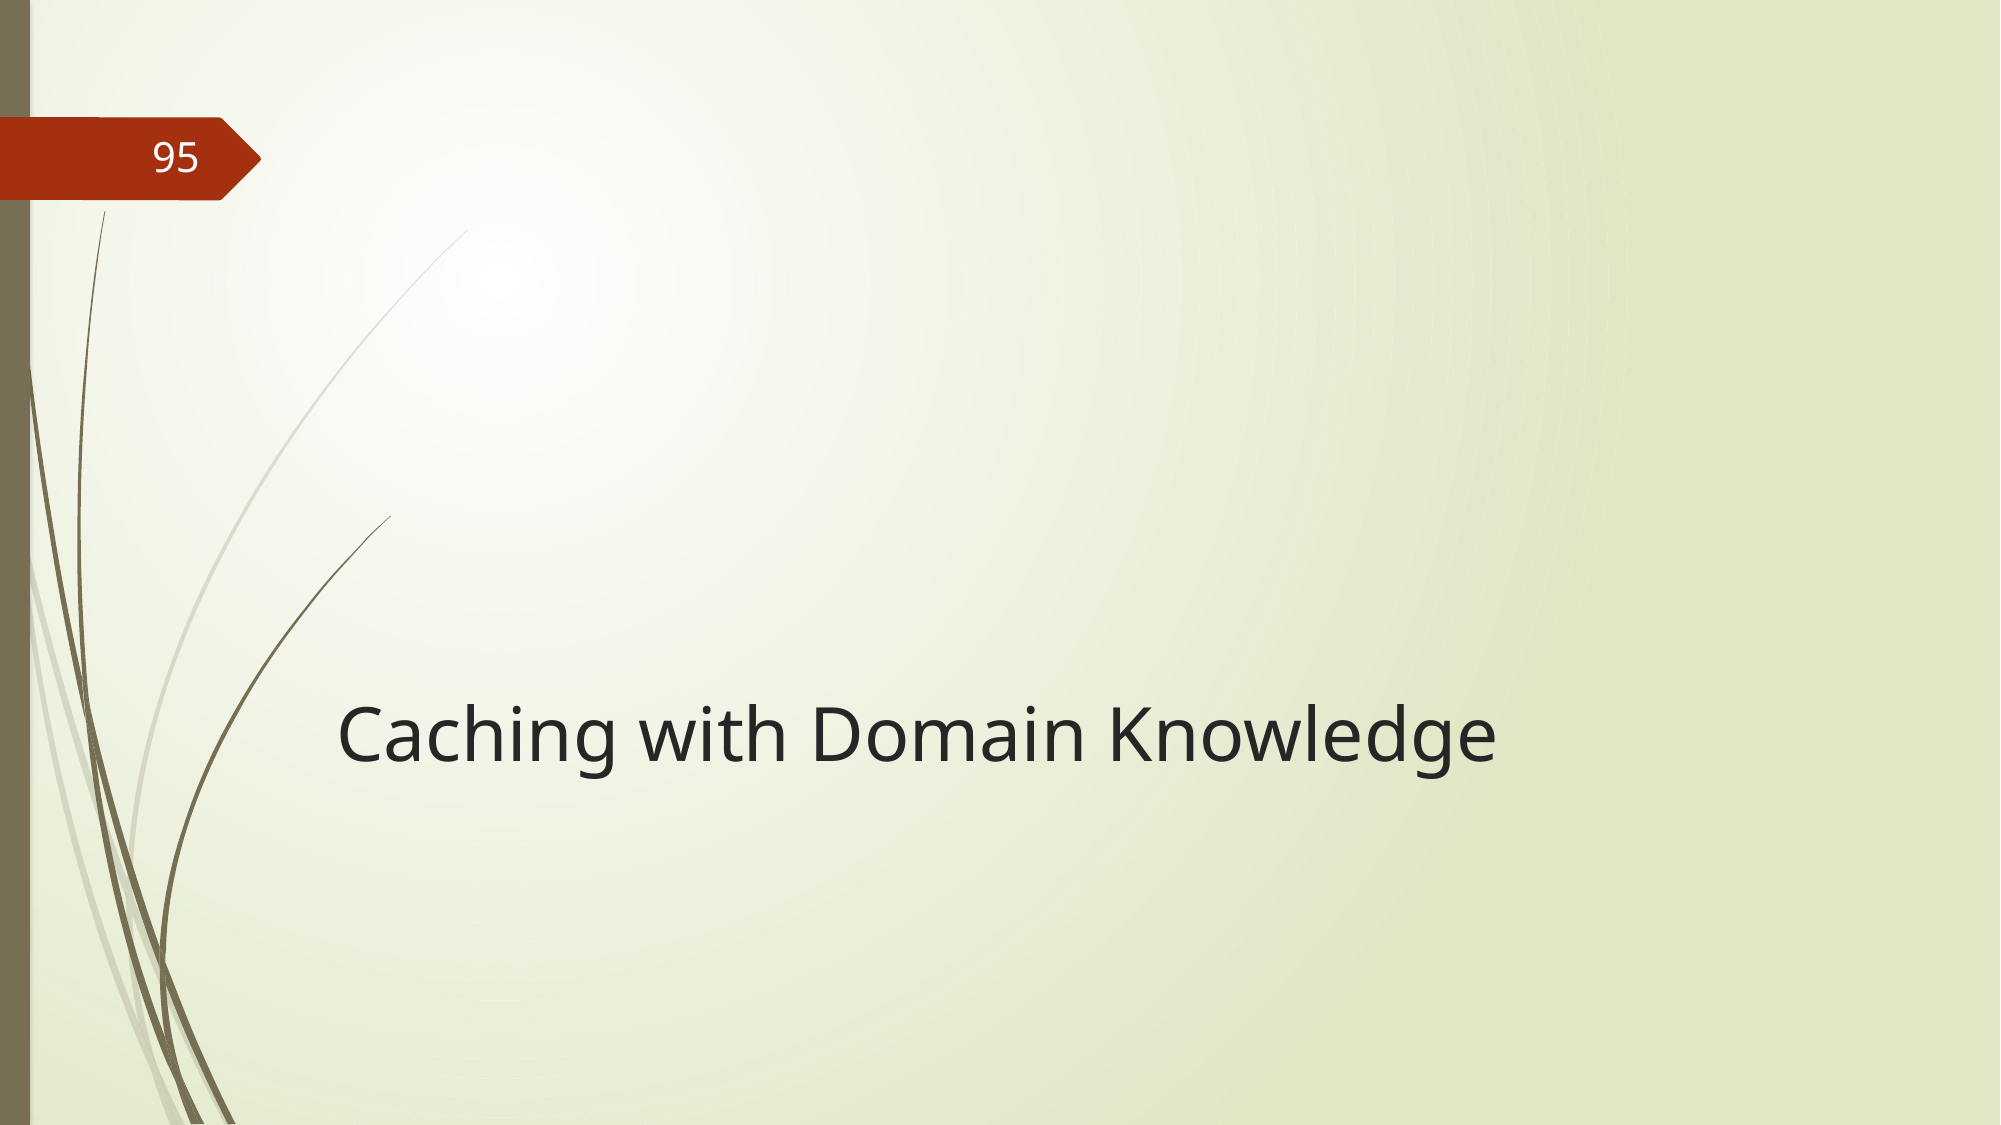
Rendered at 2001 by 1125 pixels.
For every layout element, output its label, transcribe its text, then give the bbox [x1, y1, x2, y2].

title Caching with Domain Knowledge [321, 678, 1783, 889]
slide_number 95 [87, 129, 216, 190]
